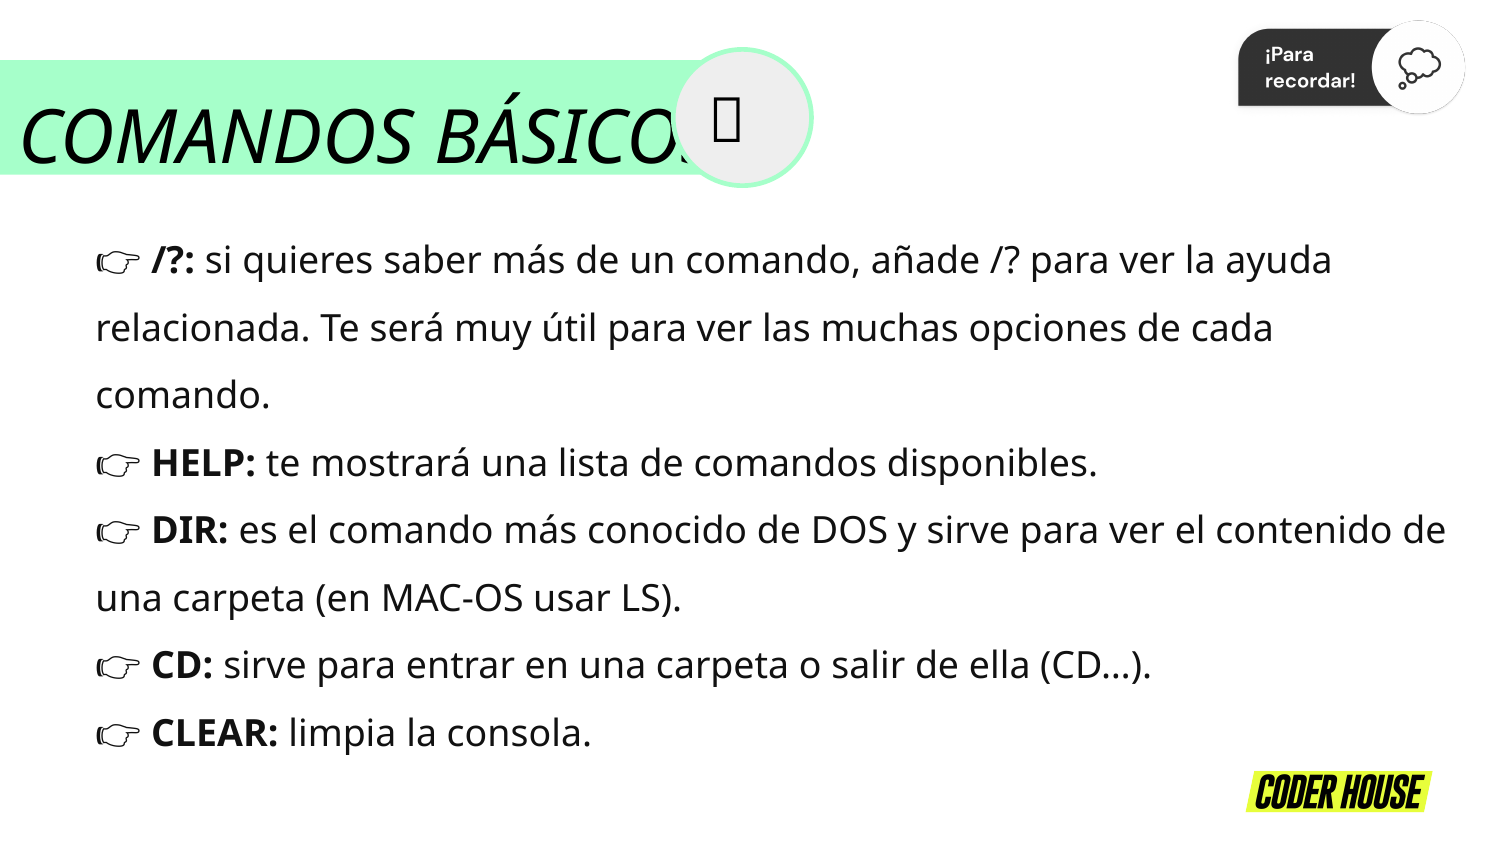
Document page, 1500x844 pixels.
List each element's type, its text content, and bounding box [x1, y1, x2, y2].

text_box 🧠 [673, 49, 812, 186]
picture [1217, 14, 1487, 121]
text_box 👉 /?: si quieres saber más de un comando, añade /? para ver la ayuda relacionada. Te será muy útil para ver las muchas opciones de cada comando. 👉 HELP: te mostrará una lista de comandos disponibles. 👉 DIR: es el comando más conocido de DOS y sirve para ver el contenido de una carpeta (en MAC-OS usar LS). 👉 CD: sirve para entrar en una carpeta o salir de ella (CD…). 👉 CLEAR: limpia la consola. [80, 227, 1466, 791]
picture [1241, 764, 1437, 819]
text_box COMANDOS BÁSICOS [0, 60, 703, 175]
